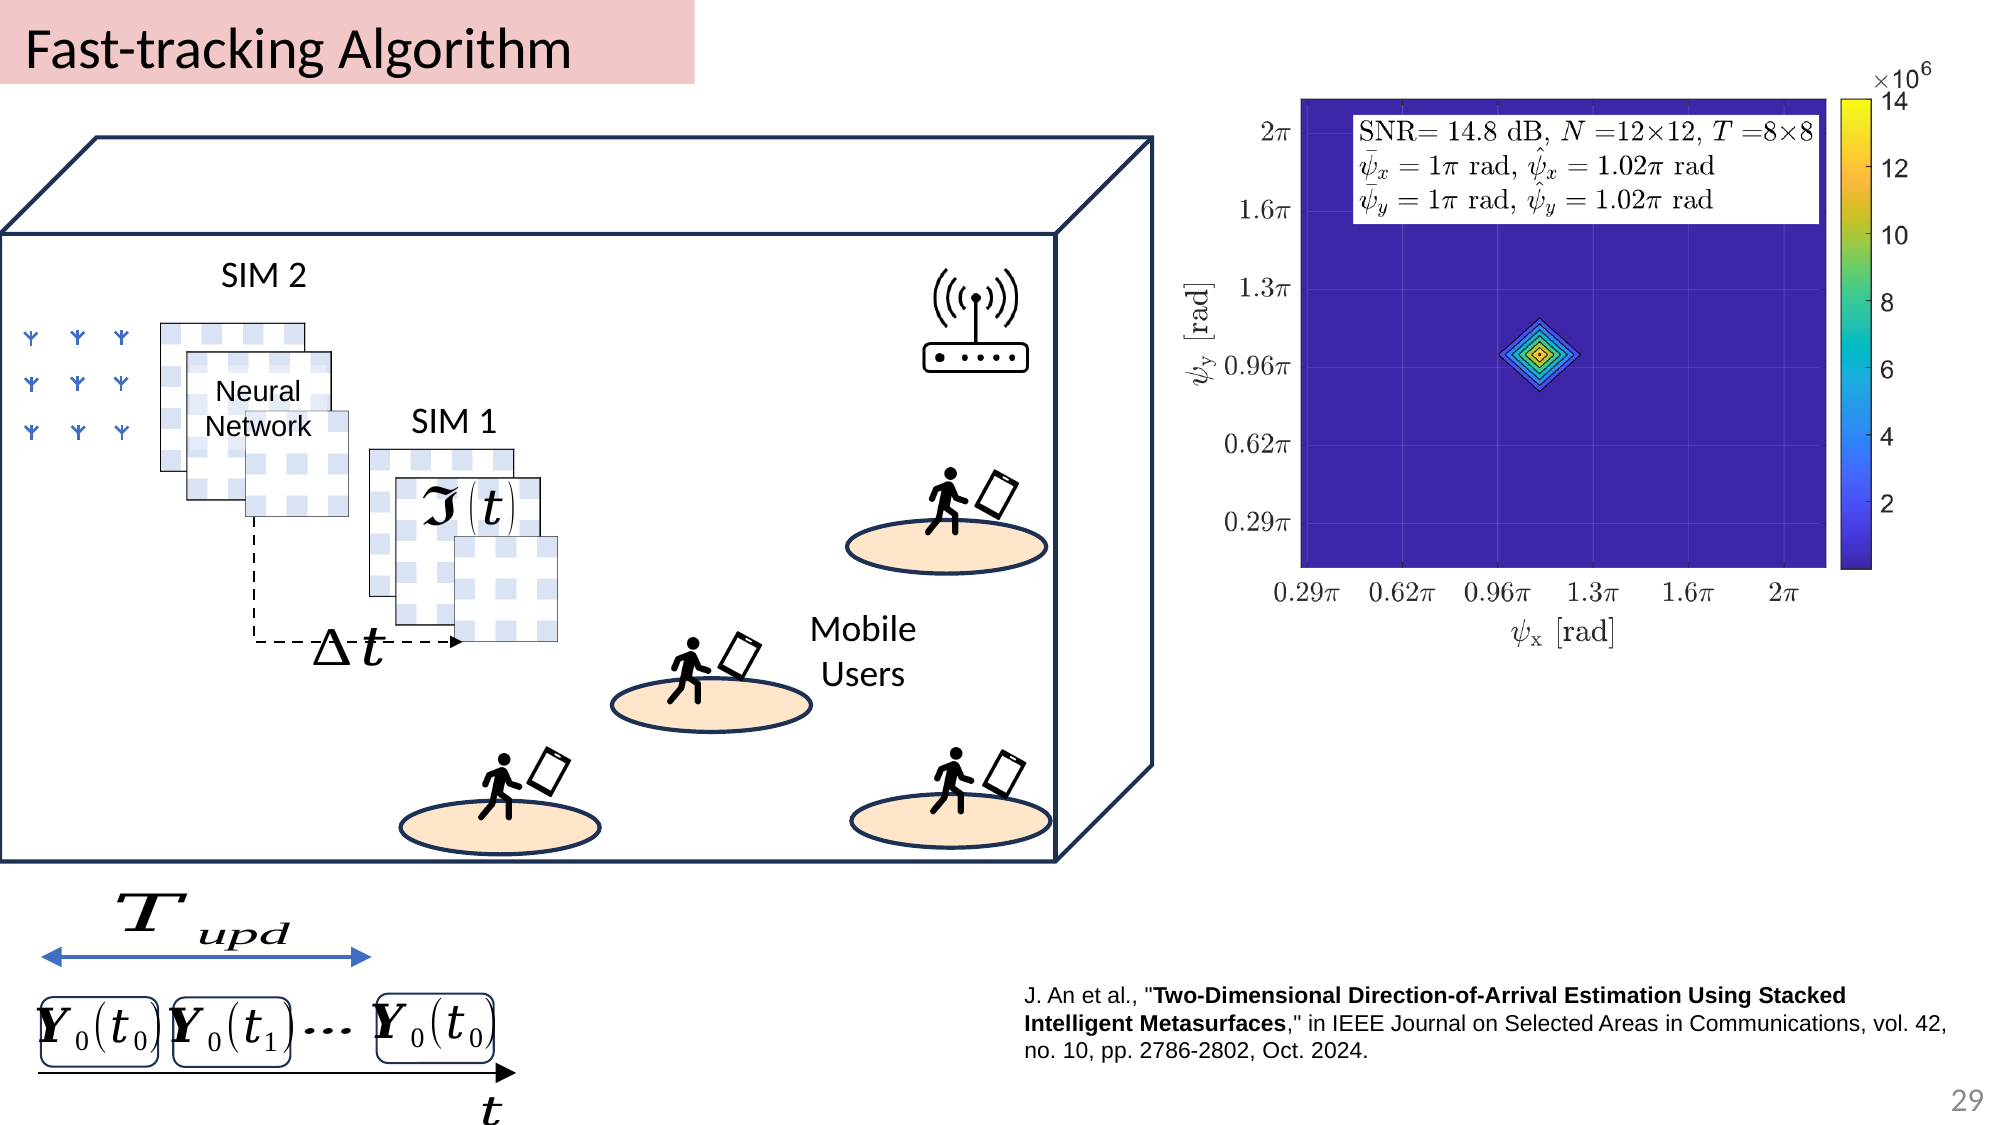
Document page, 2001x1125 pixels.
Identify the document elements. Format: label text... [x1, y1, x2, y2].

picture [462, 738, 584, 824]
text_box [27, 329, 130, 441]
table_cell [1058, 144, 1150, 855]
text_box Fast-tracking Algorithm [10, 2, 589, 88]
text_box [171, 995, 293, 1069]
text_box [0, 0, 695, 84]
text_box [38, 995, 161, 1069]
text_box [295, 474, 422, 684]
picture [1180, 54, 1976, 652]
text_box Variables [43, 958, 370, 967]
picture [909, 461, 1032, 539]
picture [914, 741, 1039, 819]
slide_number 29 [1902, 1067, 1999, 1125]
text_box [374, 991, 496, 1066]
picture [651, 632, 768, 708]
text_box [0, 135, 1155, 864]
picture [367, 447, 558, 643]
text_box J. An et al., "Two-Dimensional Direction-of-Arrival Estimation Using Stacked Intelligent Metasurfaces," in IEEE Journal on Selected Areas in Communications, vol. 42, no. 10, pp. 2786-2802, Oct. 2024. [1009, 973, 1968, 1071]
picture [159, 322, 349, 517]
picture [900, 244, 1051, 396]
title Localization Scenario [7, 140, 1145, 231]
